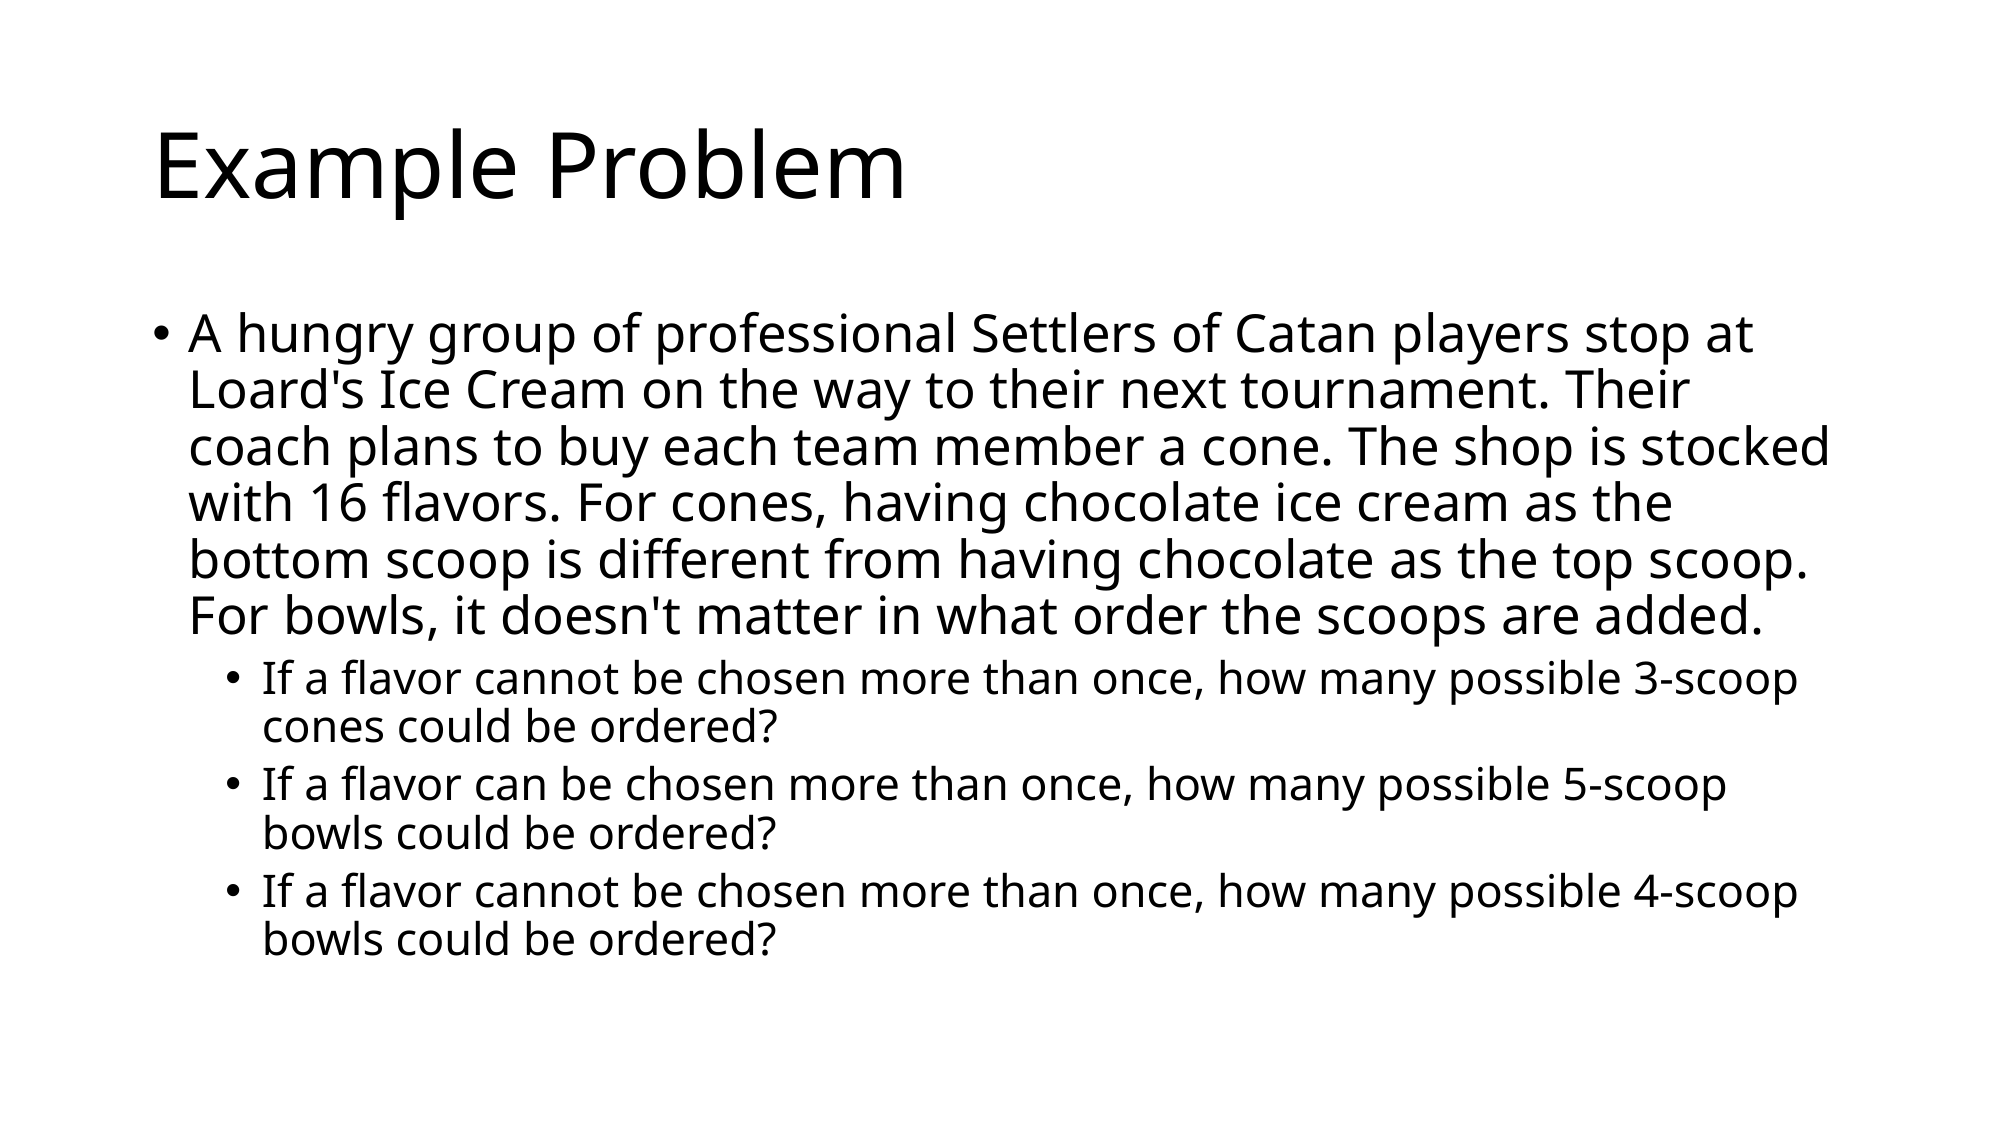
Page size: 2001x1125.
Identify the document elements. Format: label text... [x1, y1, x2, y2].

list A hungry group of professional Settlers of Catan players stop at Loard's Ice Cream on the way to their next tournament. Their coach plans to buy each team member a cone. The shop is stocked with 16 flavors. For cones, having chocolate ice cream as the bottom scoop is different from having chocolate as the top scoop. For bowls, it doesn't matter in what order the scoops are added. If a flavor cannot be chosen more than once, how many possible 3-scoop cones could be ordered? If a flavor can be chosen more than once, how many possible 5-scoop bowls could be ordered? If a flavor cannot be chosen more than once, how many possible 4-scoop bowls could be ordered? [137, 299, 1863, 1014]
title Example Problem [137, 59, 1863, 278]
